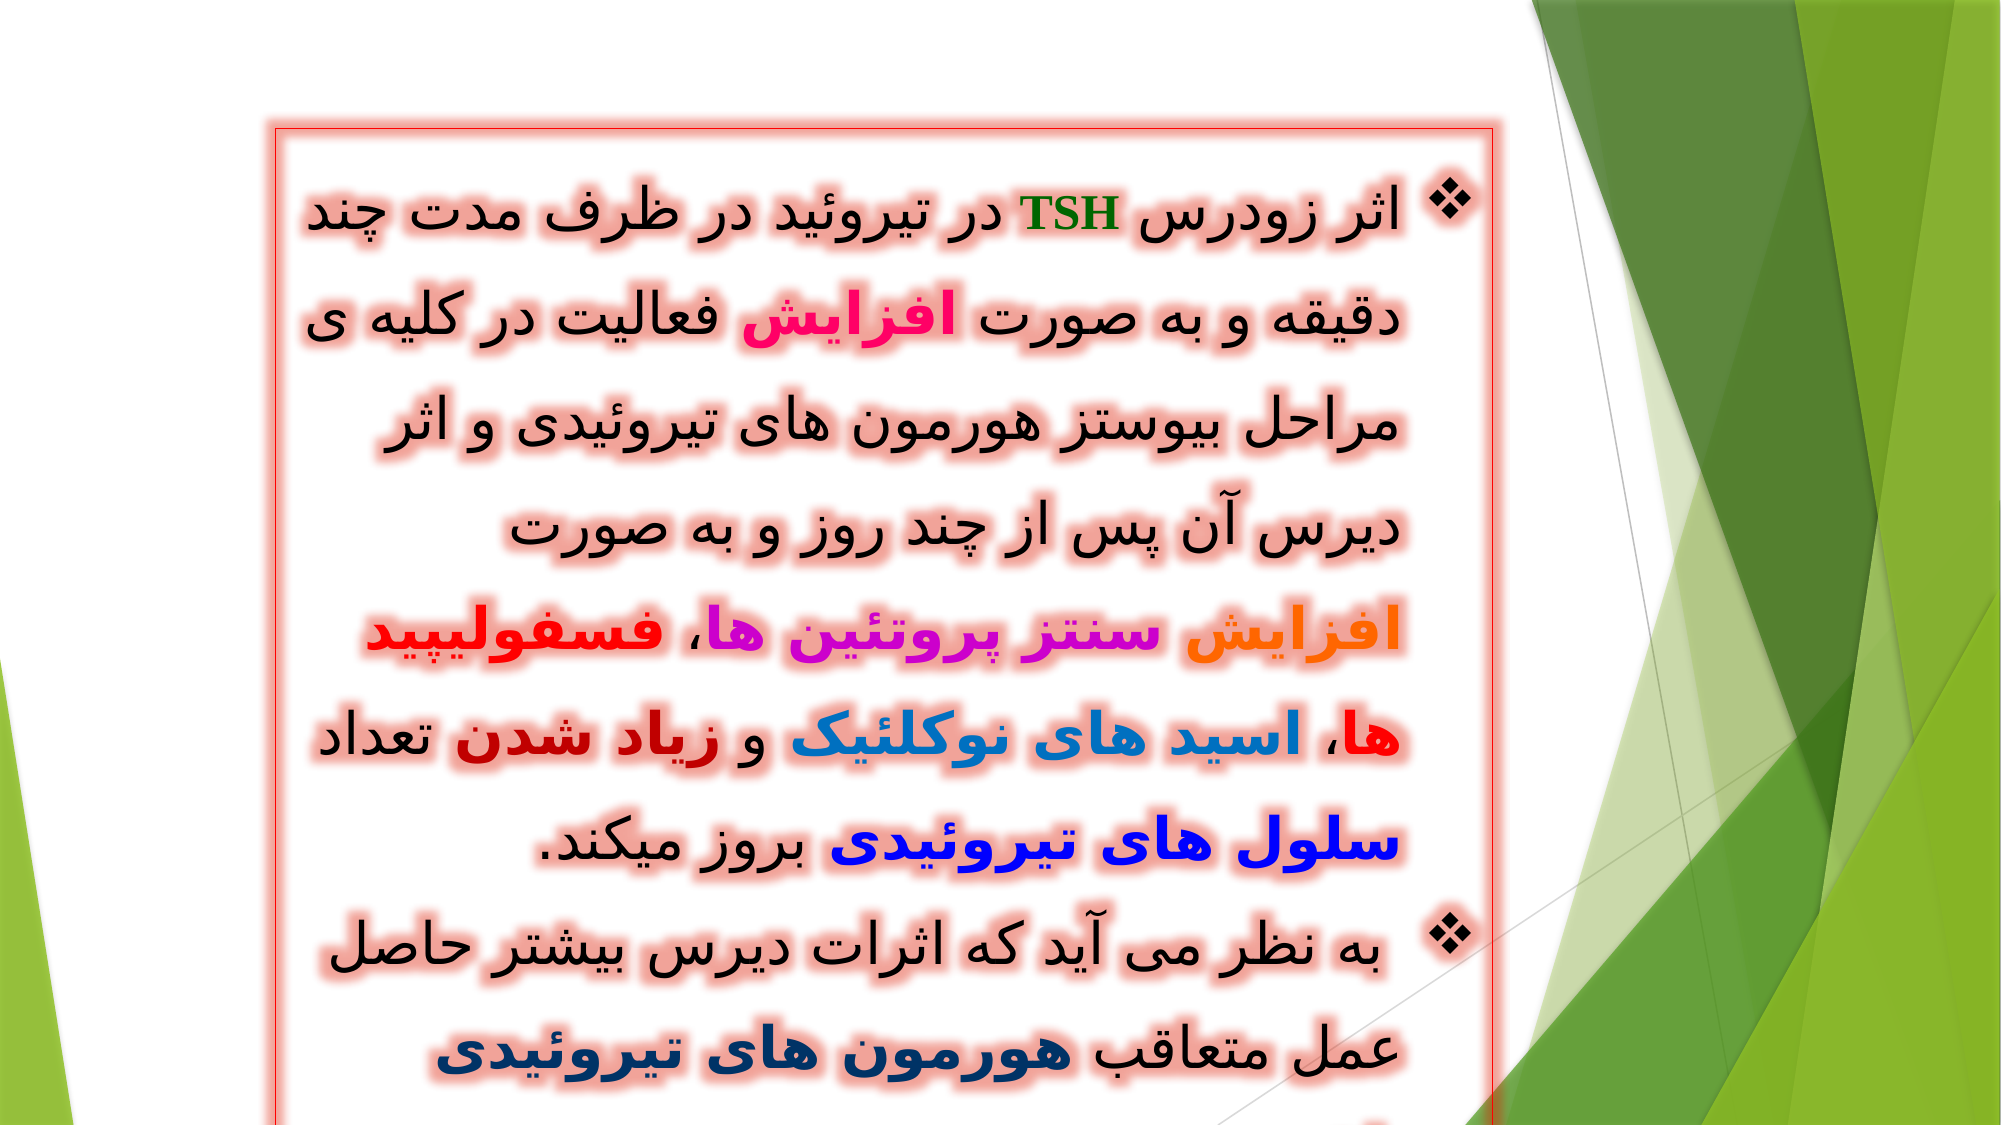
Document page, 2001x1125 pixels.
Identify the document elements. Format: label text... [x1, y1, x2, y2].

text_box اثر زودرس TSH در تیروئید در ظرف مدت چند دقیقه و به صورت افزایش فعالیت در کلیه ی مراحل بیوستز هورمون های تیروئیدی و اثر دیرس آن پس از چند روز و به صورت افزایش سنتز پروتئین ها، فسفولیپید ها، اسید های نوکلئیک و زیاد شدن تعداد سلول های تیروئیدی بروز میکند. به نظر می آید که اثرات دیرس بیشتر حاصل عمل متعاقب هورمون های تیروئیدی باشند. [275, 128, 1493, 1125]
